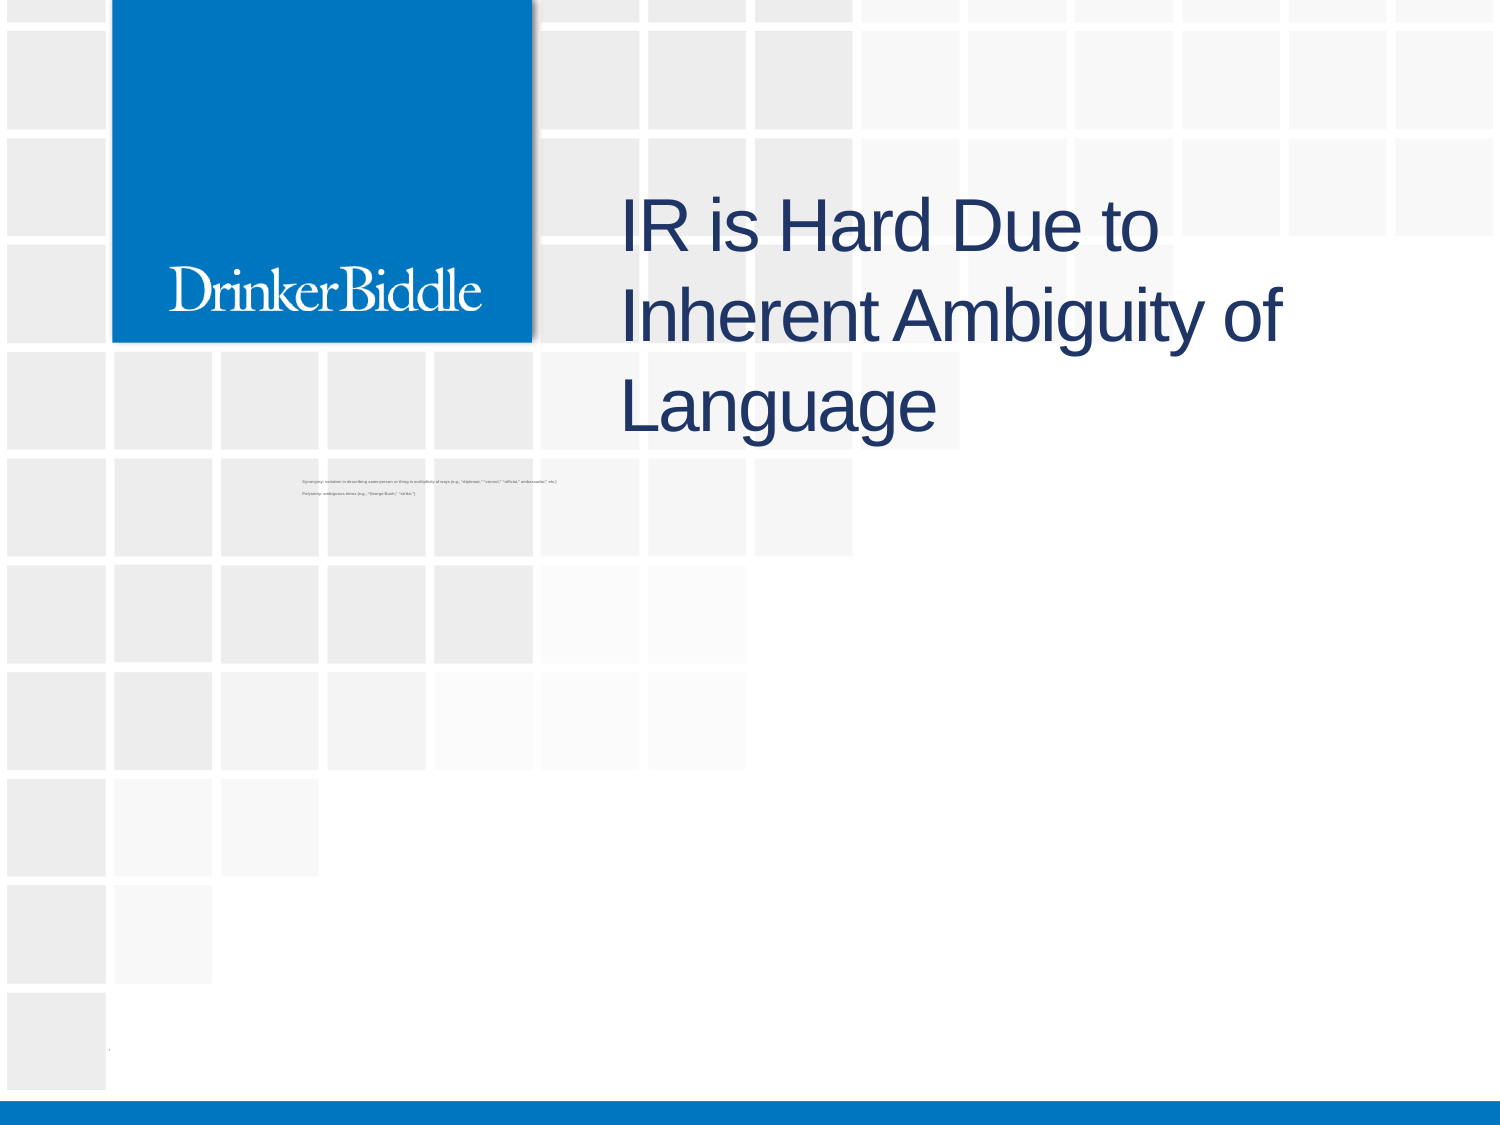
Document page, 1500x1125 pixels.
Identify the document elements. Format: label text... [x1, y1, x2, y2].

picture [7, 0, 1493, 1090]
picture [169, 266, 482, 311]
title IR is Hard Due to Inherent Ambiguity of Language [604, 353, 1380, 454]
subtitle Synonymy: variation in describing same person or thing in multiplicity of ways (e.g., “diplomat,” “consul,” “official,” ambassador,” etc.) Polysemy: ambiguous terms (e.g., “George Bush,” “strike,”) [287, 462, 1063, 516]
